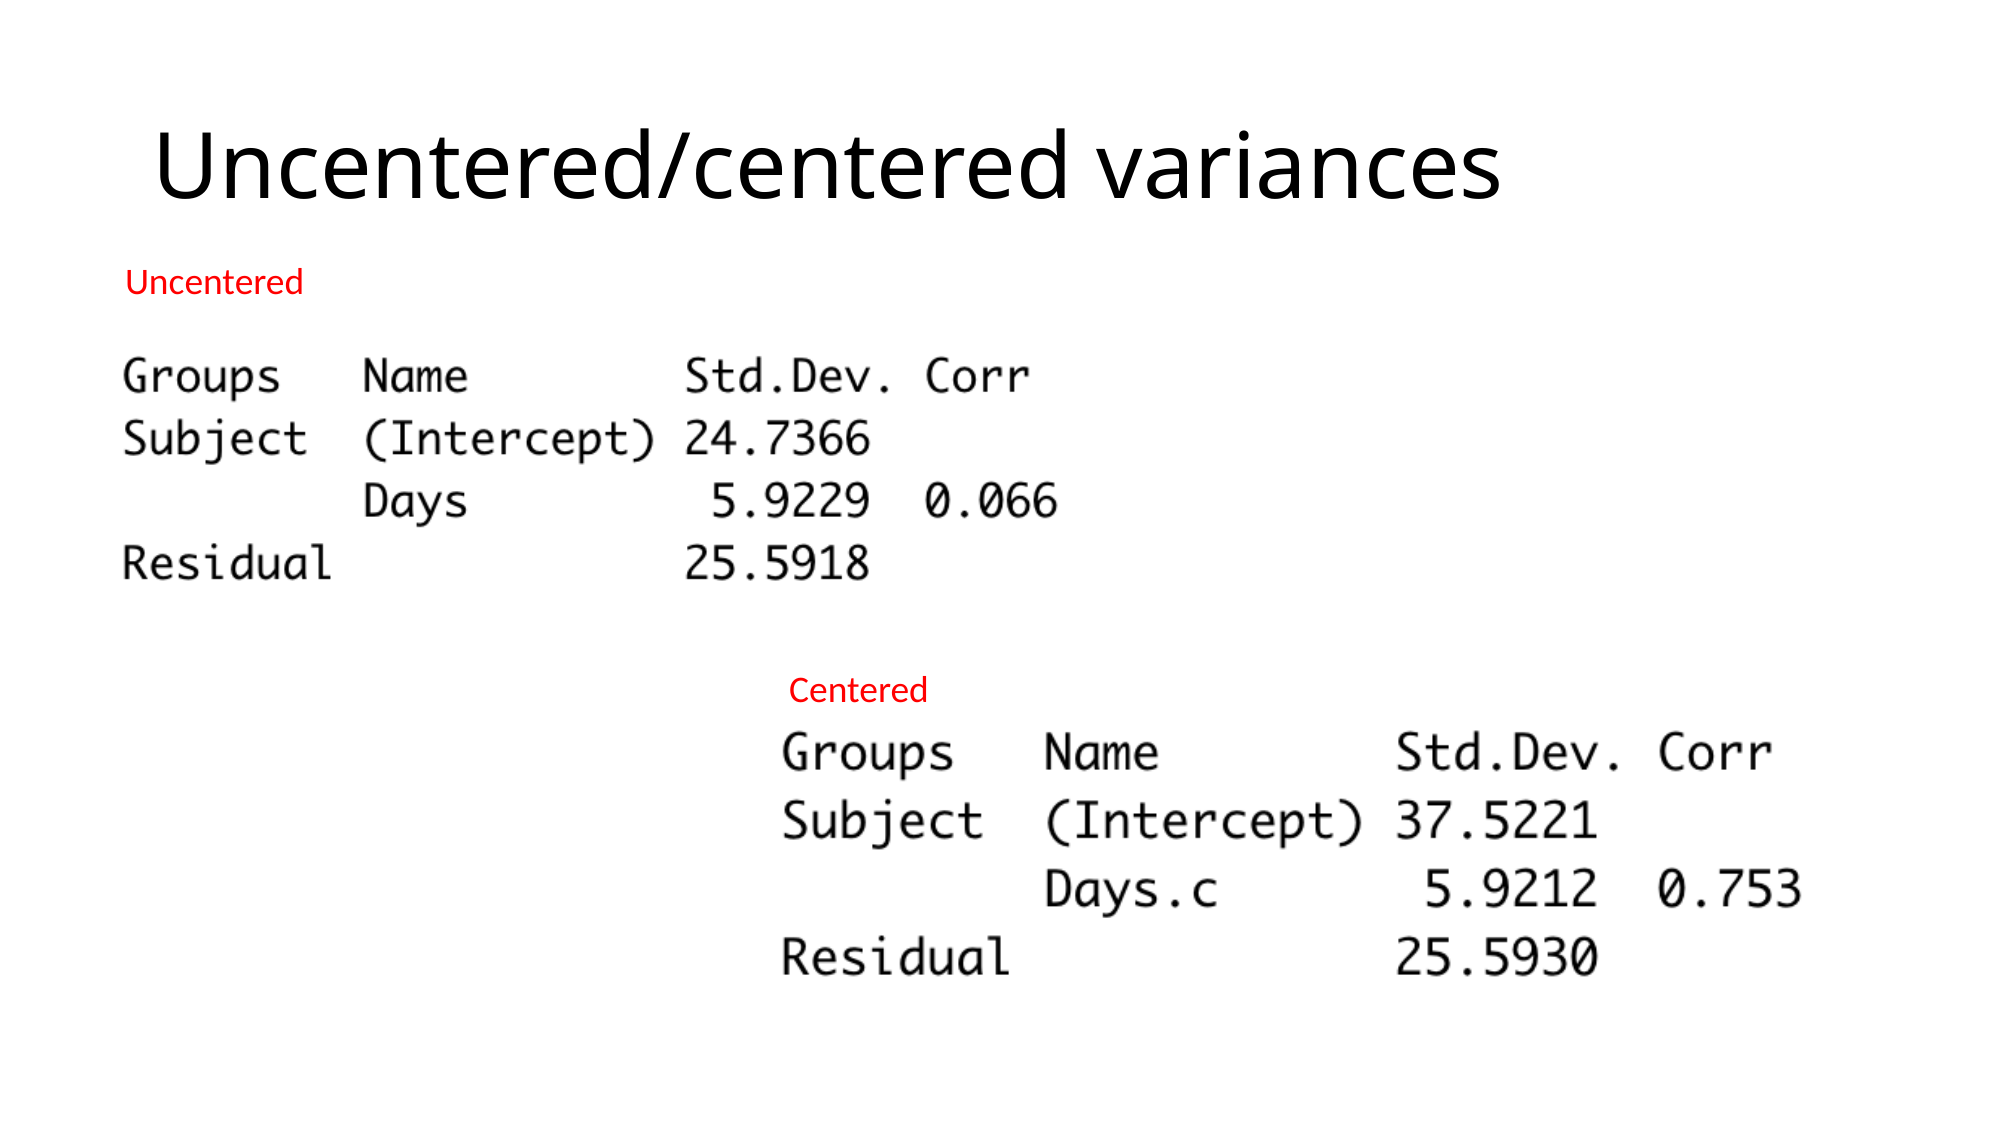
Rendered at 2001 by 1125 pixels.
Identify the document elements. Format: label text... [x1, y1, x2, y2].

text_box Uncentered [110, 249, 746, 290]
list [746, 656, 1863, 1014]
title Uncentered/centered variances [137, 59, 1863, 278]
picture [69, 290, 1080, 609]
